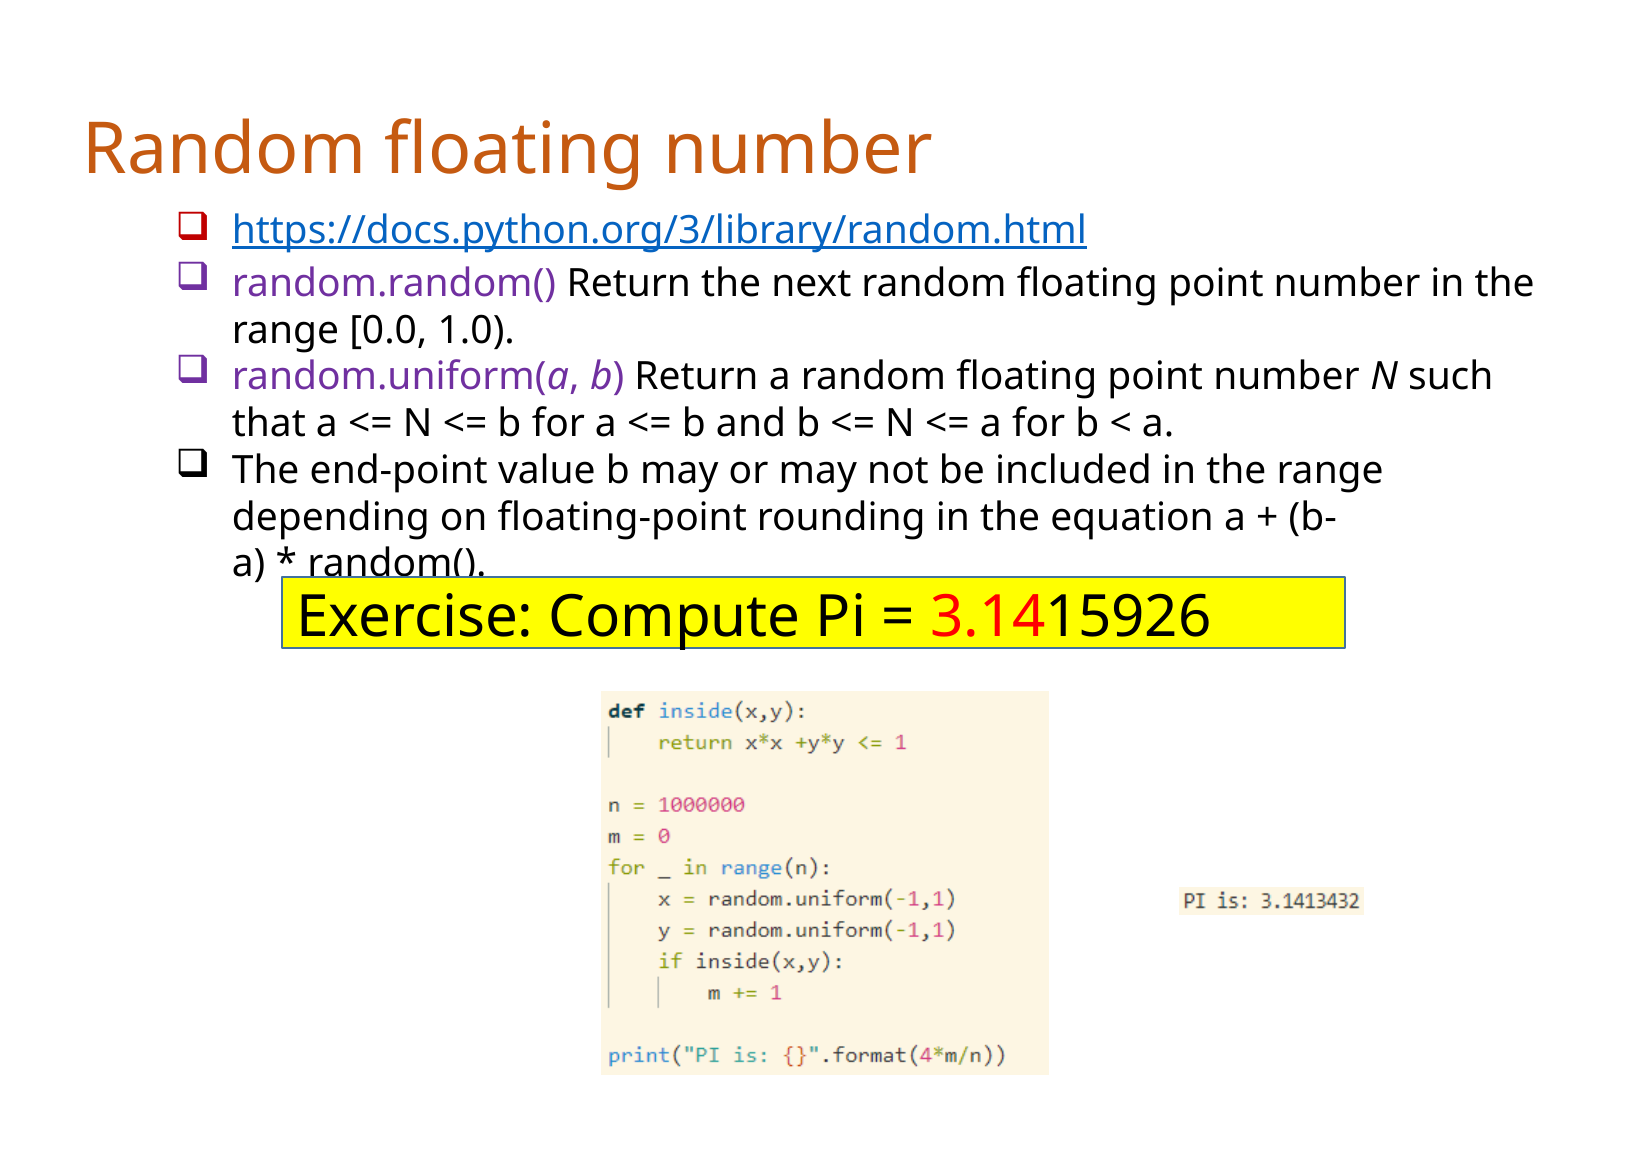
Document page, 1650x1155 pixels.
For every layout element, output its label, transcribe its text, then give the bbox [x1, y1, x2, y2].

text_box https://docs.python.org/3/library/random.html random.random() Return the next random floating point number in the range [0.0, 1.0). random.uniform(a, b) Return a random floating point number N such that a <= N <= b for a <= b and b <= N <= a for b < a. The end-point value b may or may not be included in the range depending on floating-point rounding in the equation a + (b-a) * random(). [160, 196, 1555, 639]
picture [1179, 887, 1364, 915]
picture [601, 691, 1049, 1075]
text_box Random floating number [67, 94, 949, 196]
